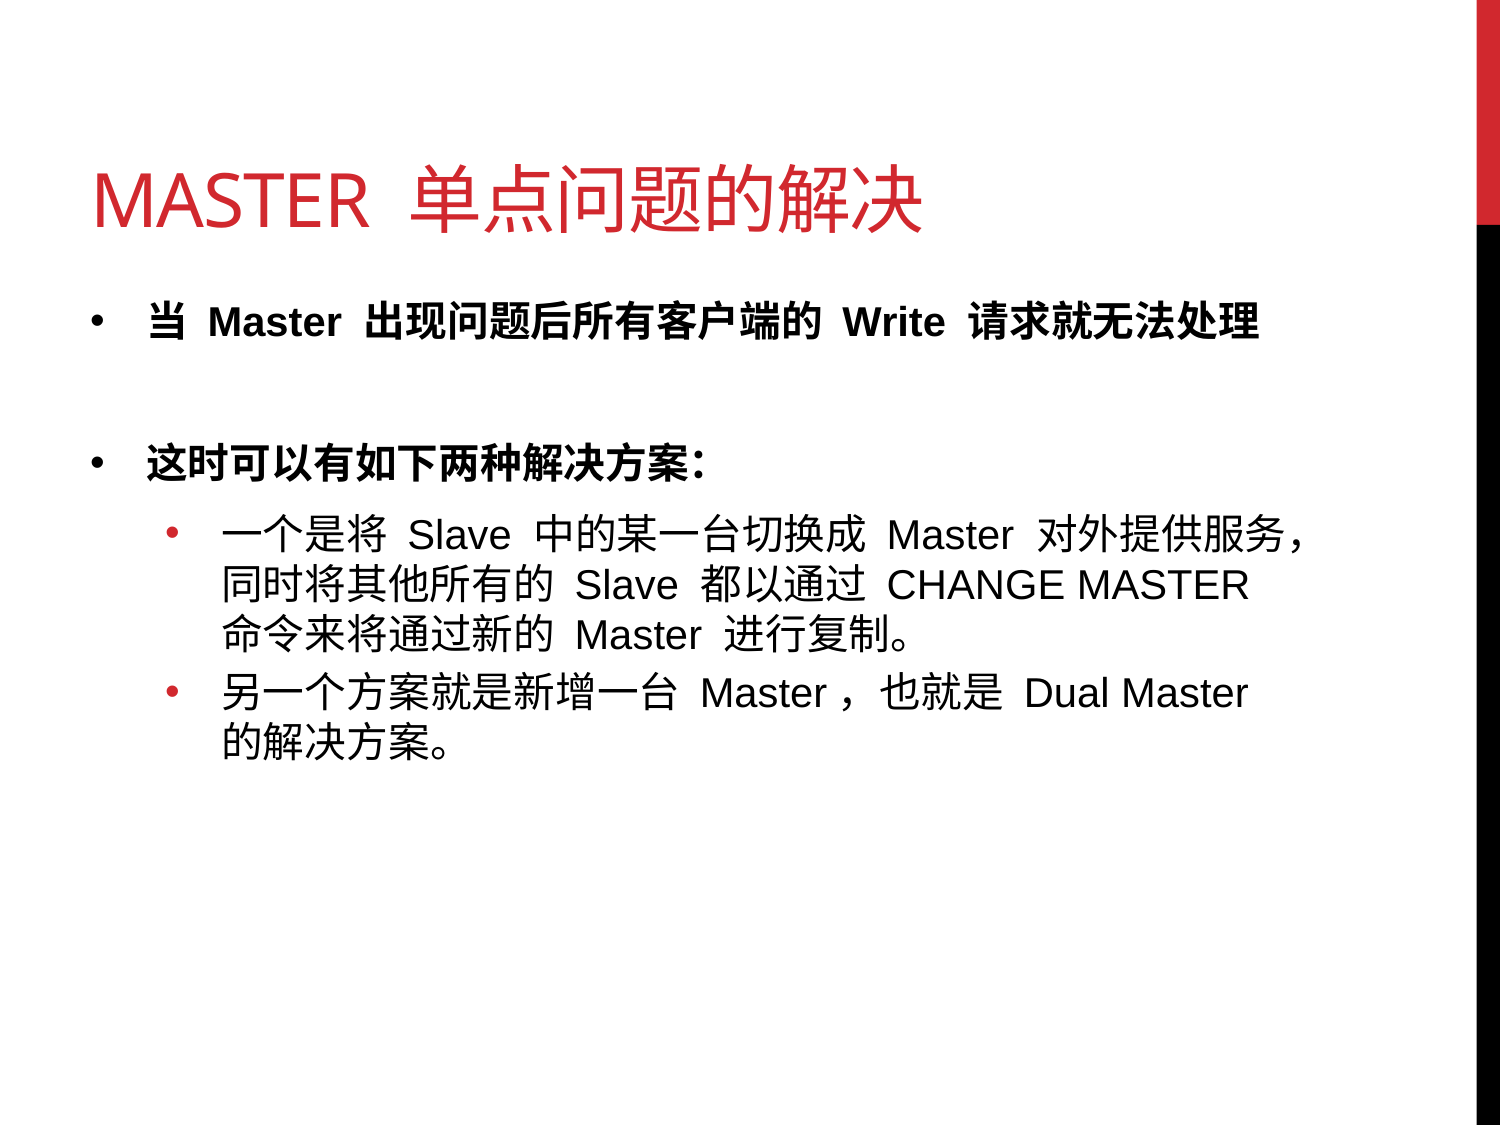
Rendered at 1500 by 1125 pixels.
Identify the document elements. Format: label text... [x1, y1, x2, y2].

list 当 Master 出现问题后所有客户端的 Write 请求就无法处理 这时可以有如下两种解决方案： 一个是将 Slave 中的某一台切换成 Master 对外提供服务，同时将其他所有的 Slave 都以通过 CHANGE MASTER 命令来将通过新的 Master 进行复制。 另一个方案就是新增一台 Master，也就是 Dual Master 的解决方案。 [75, 287, 1325, 1005]
title Master 单点问题的解决 [75, 24, 1025, 250]
